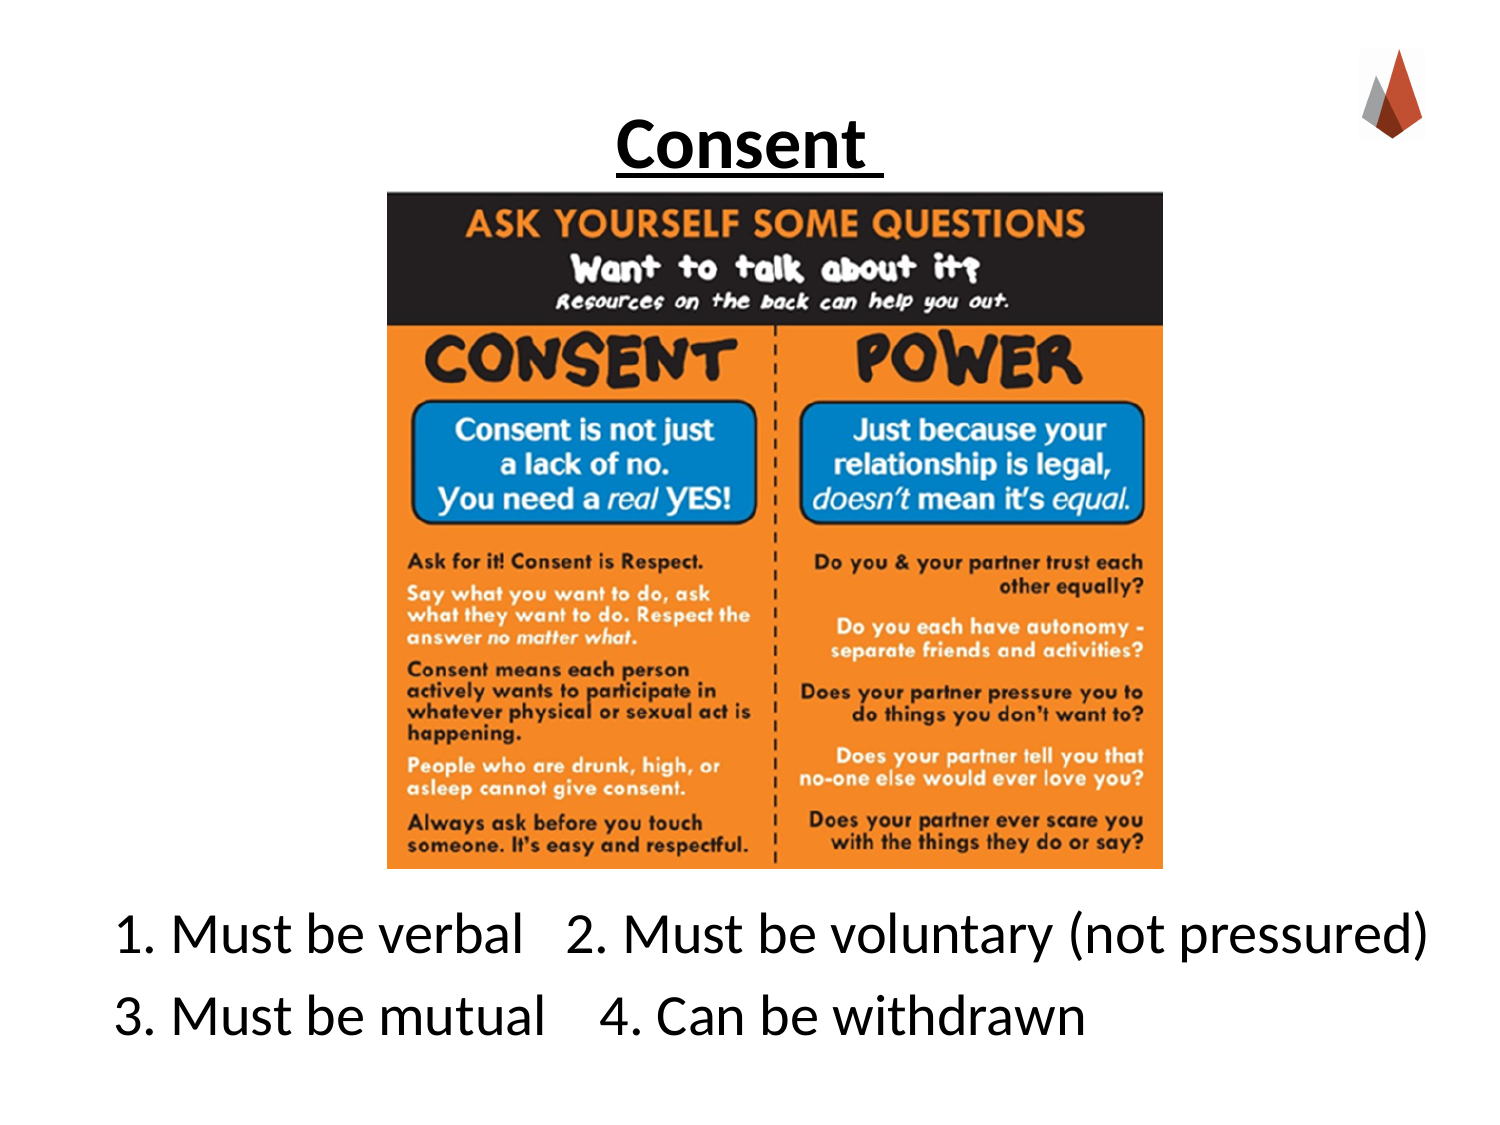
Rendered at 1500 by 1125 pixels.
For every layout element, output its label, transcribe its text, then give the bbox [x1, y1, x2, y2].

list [387, 190, 1163, 869]
list 1. Must be verbal 2. Must be voluntary (not pressured) 3. Must be mutual 4. Can be withdrawn [98, 887, 1456, 1116]
text_box Consent [172, 85, 1328, 191]
picture [1359, 49, 1425, 139]
